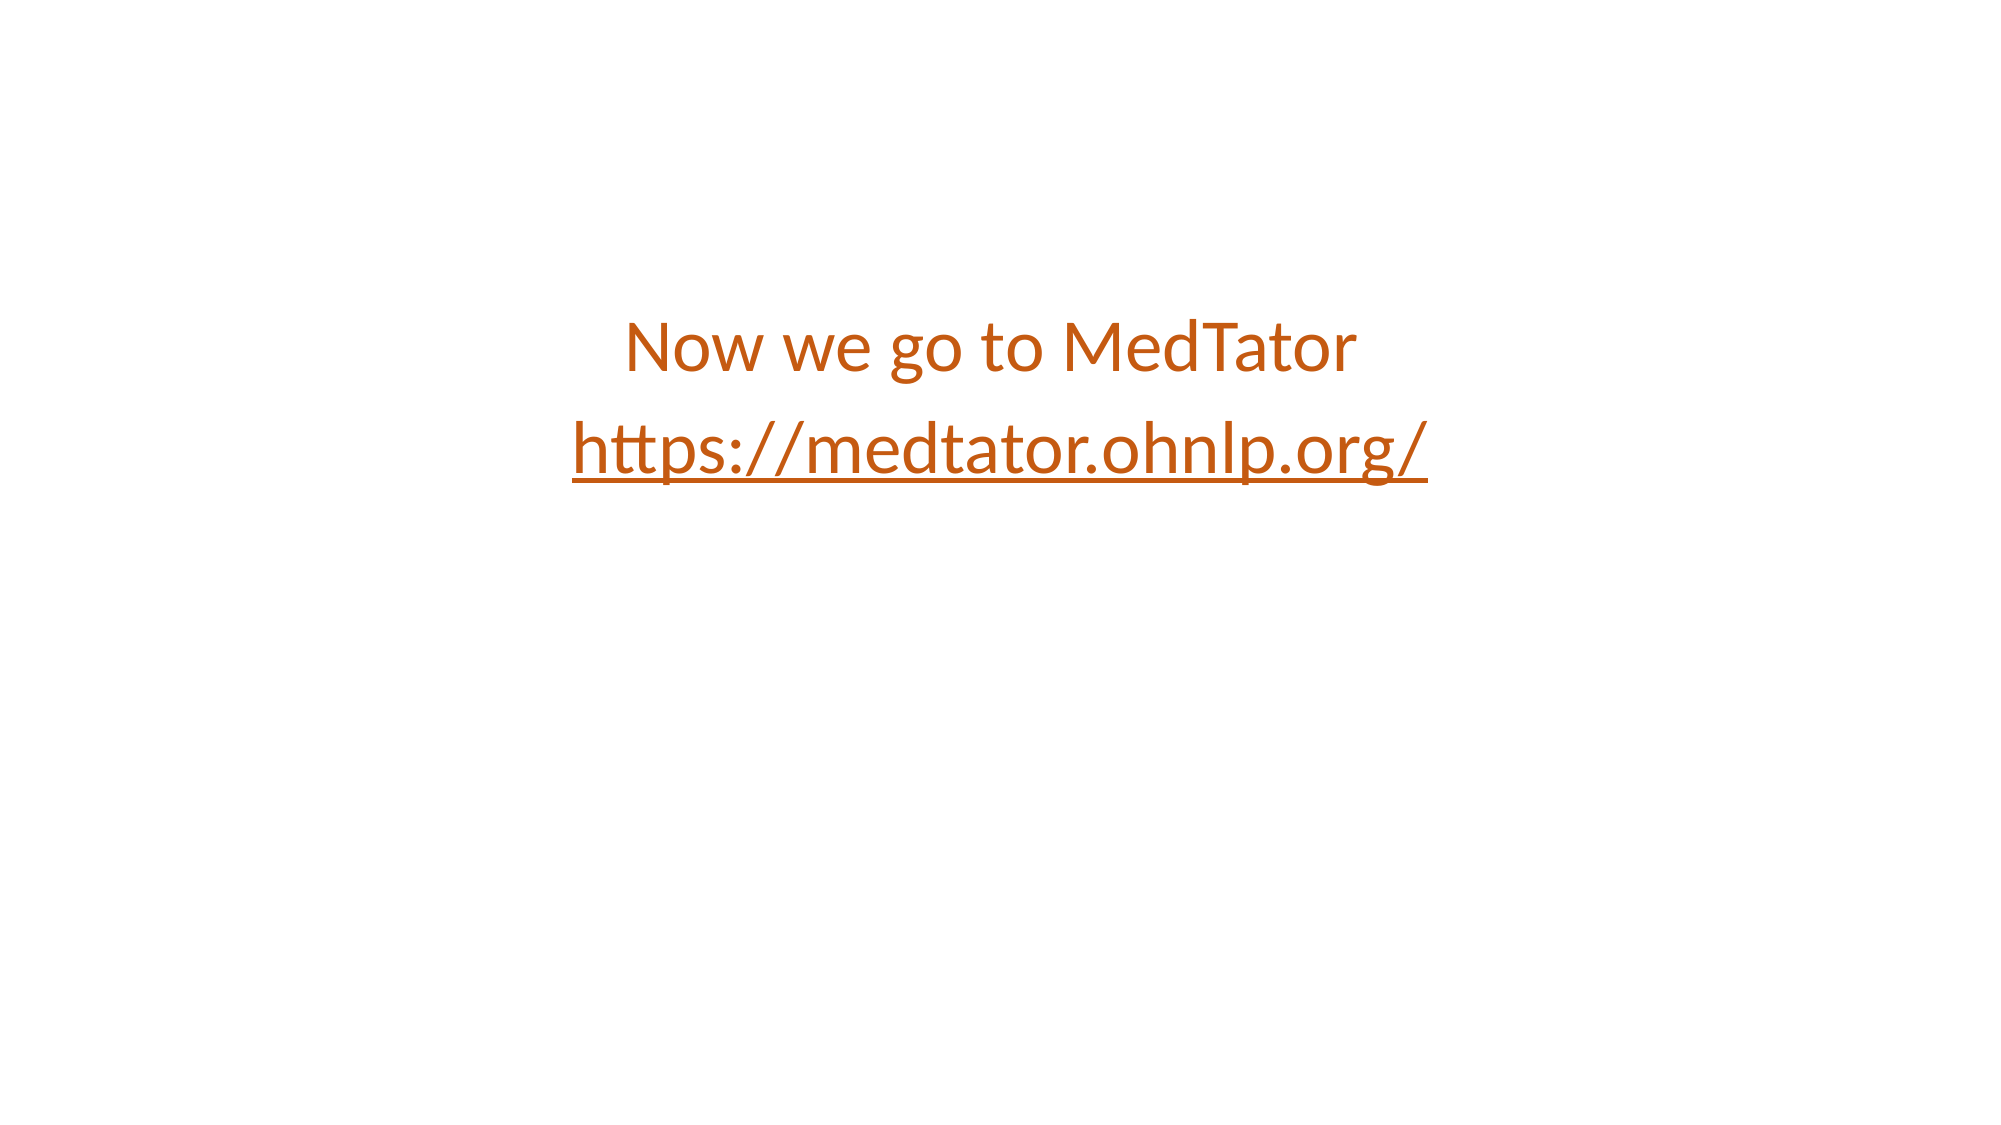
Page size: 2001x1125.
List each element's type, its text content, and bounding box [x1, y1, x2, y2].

list Now we go to MedTator https://medtator.ohnlp.org/ [137, 299, 1863, 1014]
